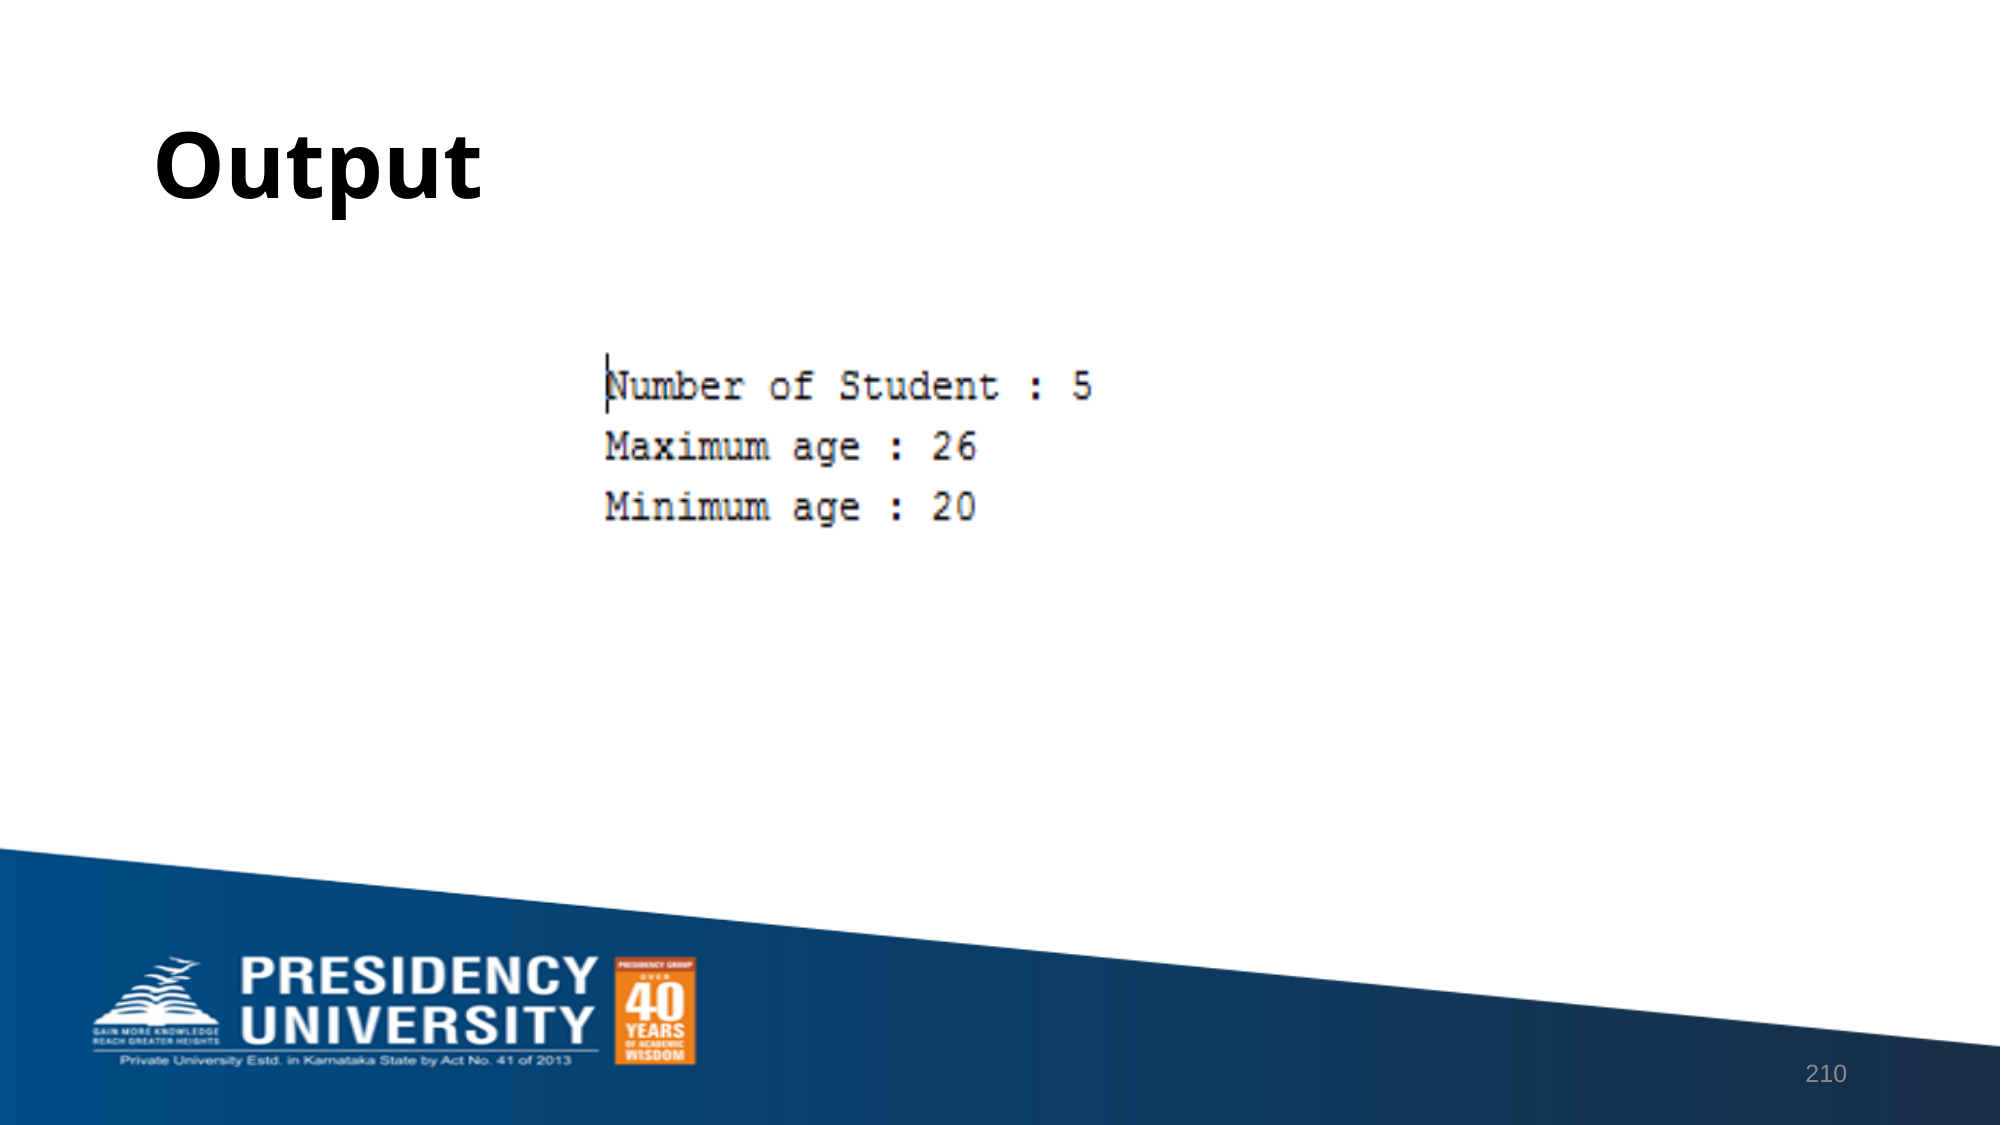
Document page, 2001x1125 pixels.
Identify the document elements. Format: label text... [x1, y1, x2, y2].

picture [0, 845, 2000, 1125]
slide_number 210 [1412, 1042, 1863, 1103]
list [601, 351, 1147, 610]
title Output [137, 59, 1863, 278]
